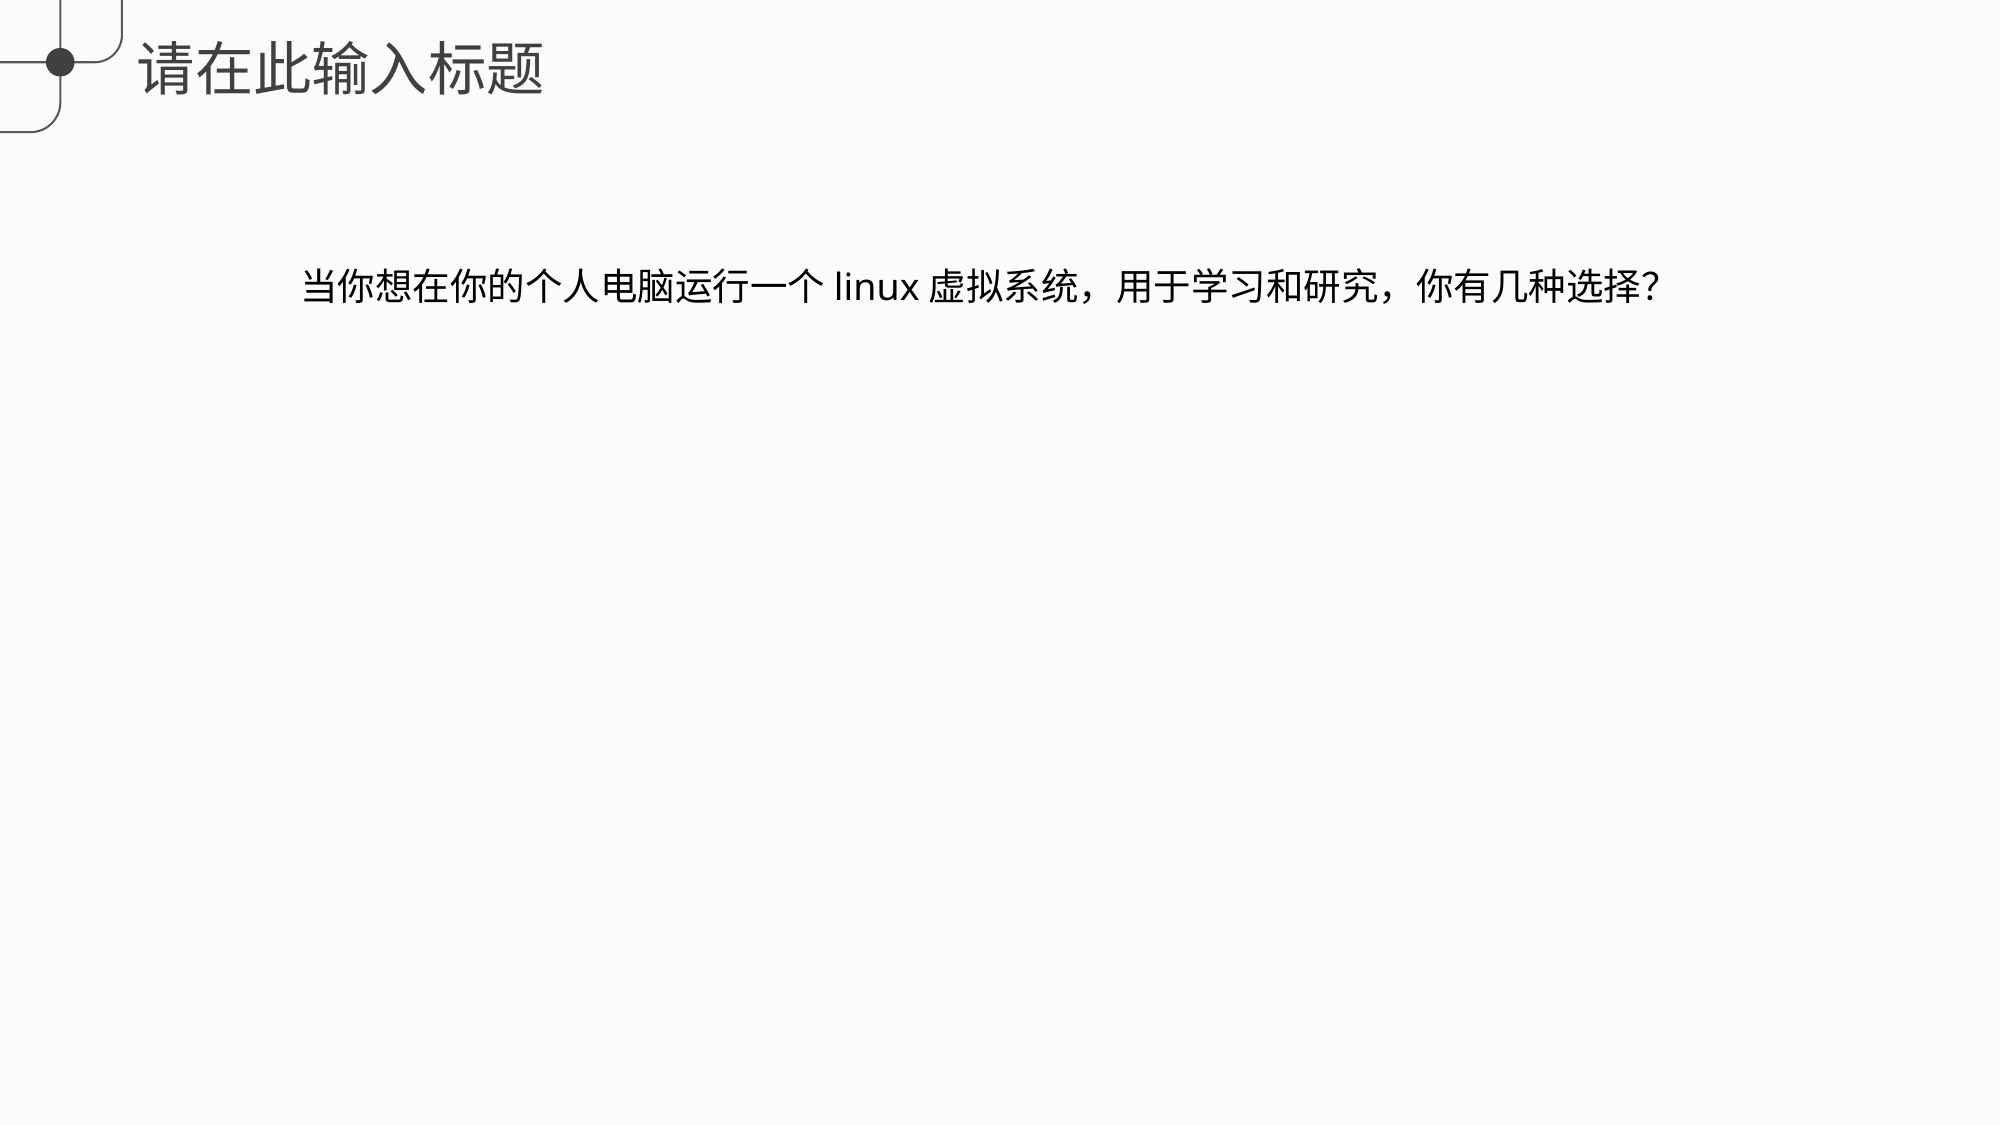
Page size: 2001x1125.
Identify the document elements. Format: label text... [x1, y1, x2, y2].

text_box 当你想在你的个人电脑运行一个linux虚拟系统，用于学习和研究，你有几种选择？ [285, 255, 1779, 785]
